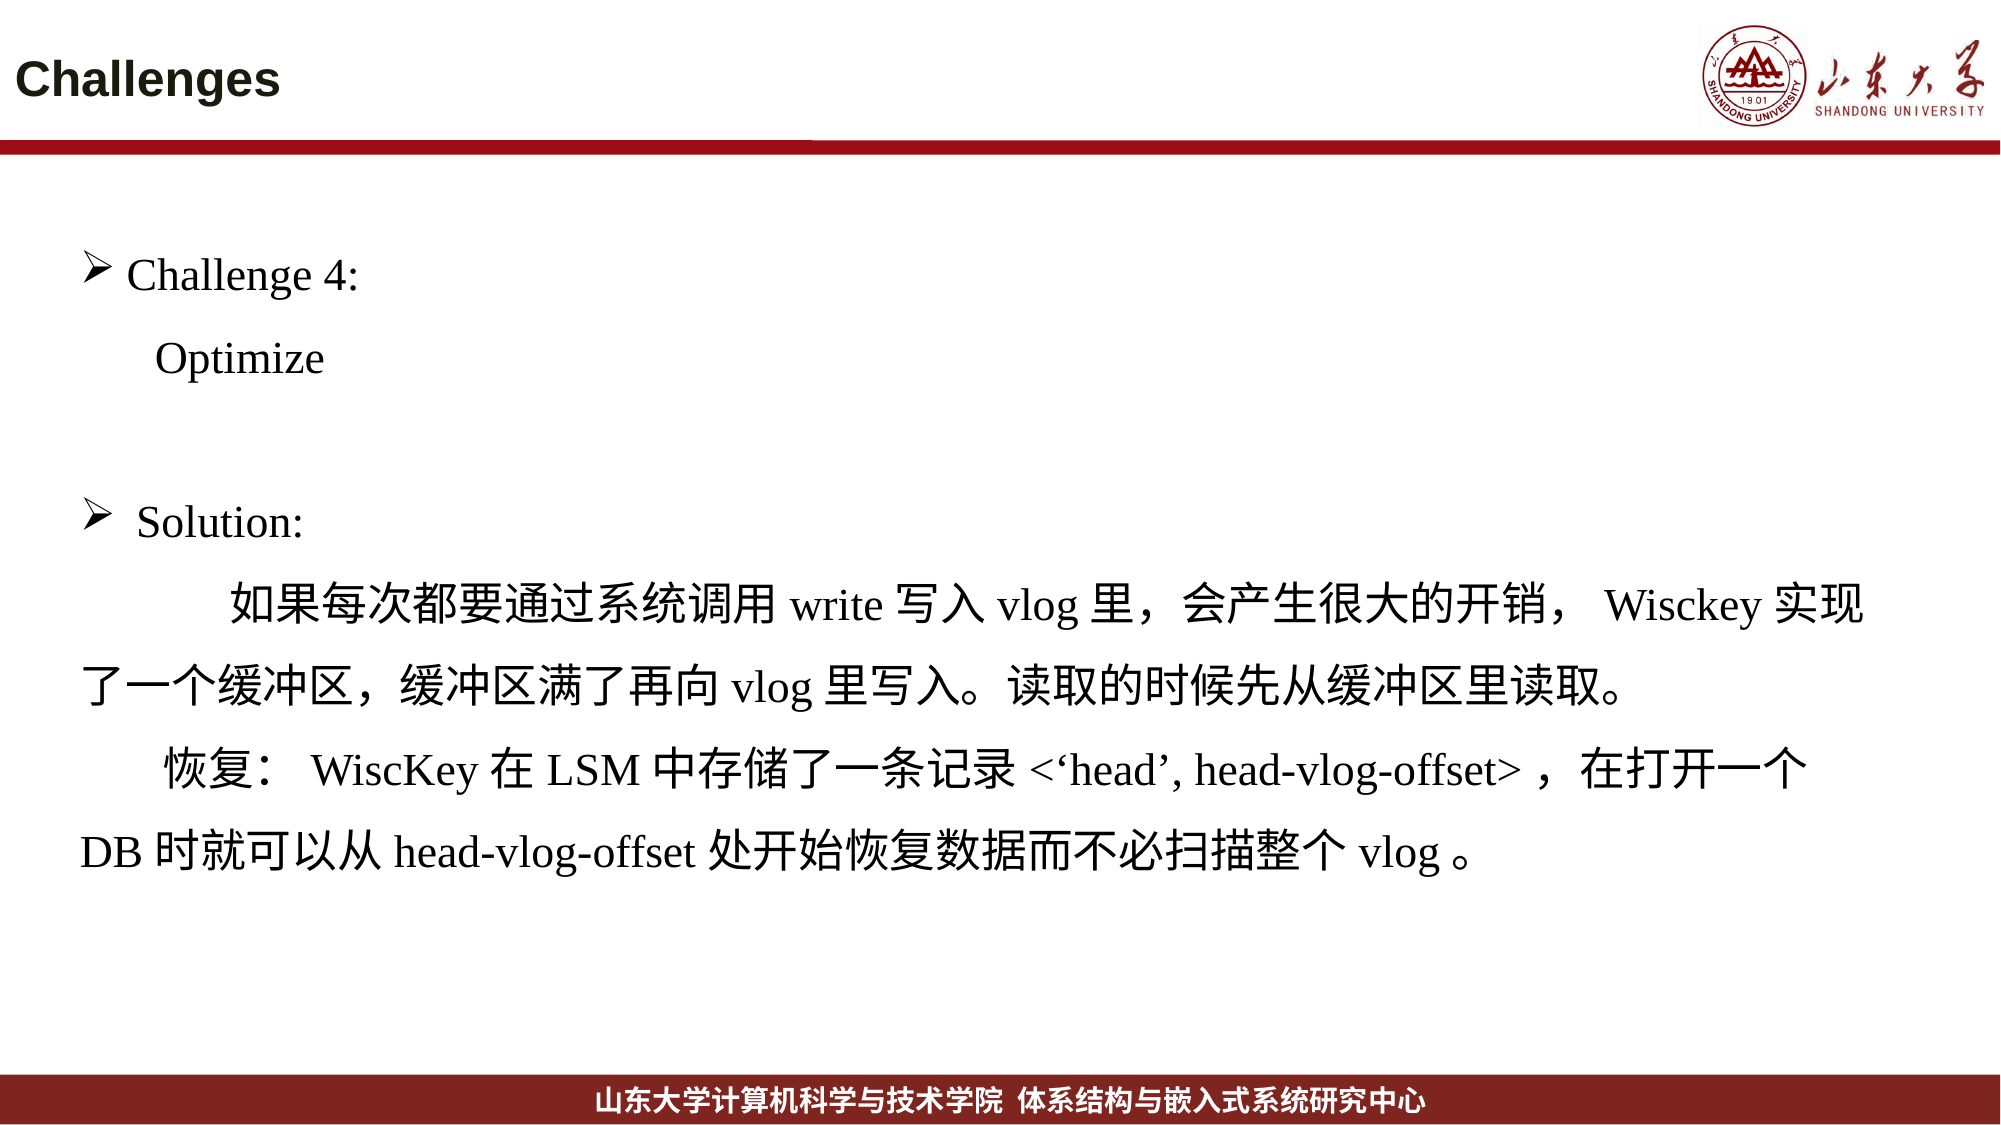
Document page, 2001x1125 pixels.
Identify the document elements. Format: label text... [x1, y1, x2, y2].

text_box Challenge 4: Optimize Solution: 如果每次都要通过系统调用write写入vlog里，会产生很大的开销，Wisckey实现了一个缓冲区，缓冲区满了再向vlog里写入。读取的时候先从缓冲区里读取。 恢复：WiscKey在LSM中存储了一条记录<‘head’, head-vlog-offset>，在打开一个DB时就可以从head-vlog-offset处开始恢复数据而不必扫描整个vlog。 [64, 209, 1884, 885]
title Challenges [0, 46, 1575, 159]
picture [1698, 21, 1985, 130]
